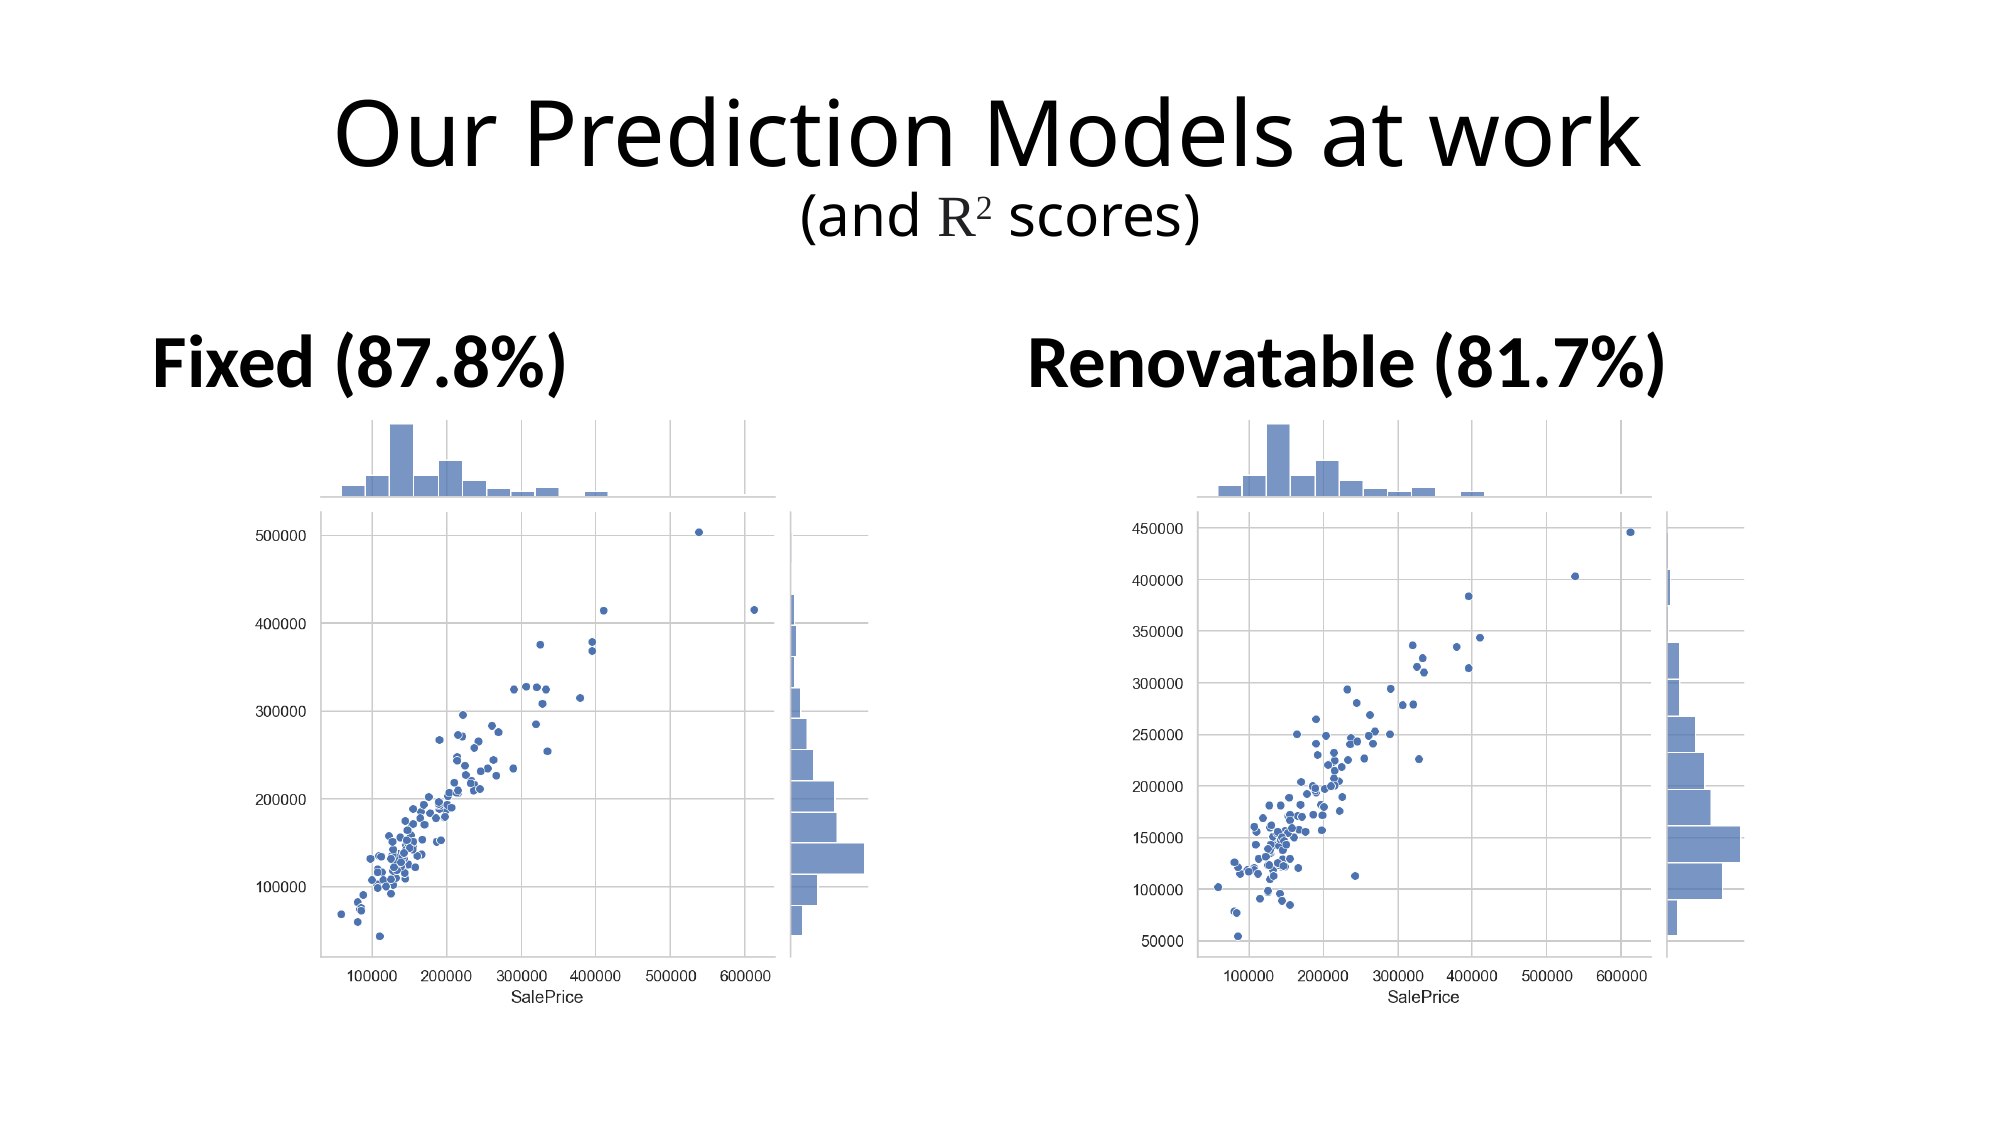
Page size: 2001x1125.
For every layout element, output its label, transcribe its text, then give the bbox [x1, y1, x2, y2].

title Our Prediction Models at work (and R2 scores) [137, 59, 1863, 278]
list Renovatable (81.7%) [1012, 275, 1863, 411]
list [1121, 410, 1754, 1016]
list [244, 410, 878, 1016]
list Fixed (87.8%) [137, 275, 984, 411]
